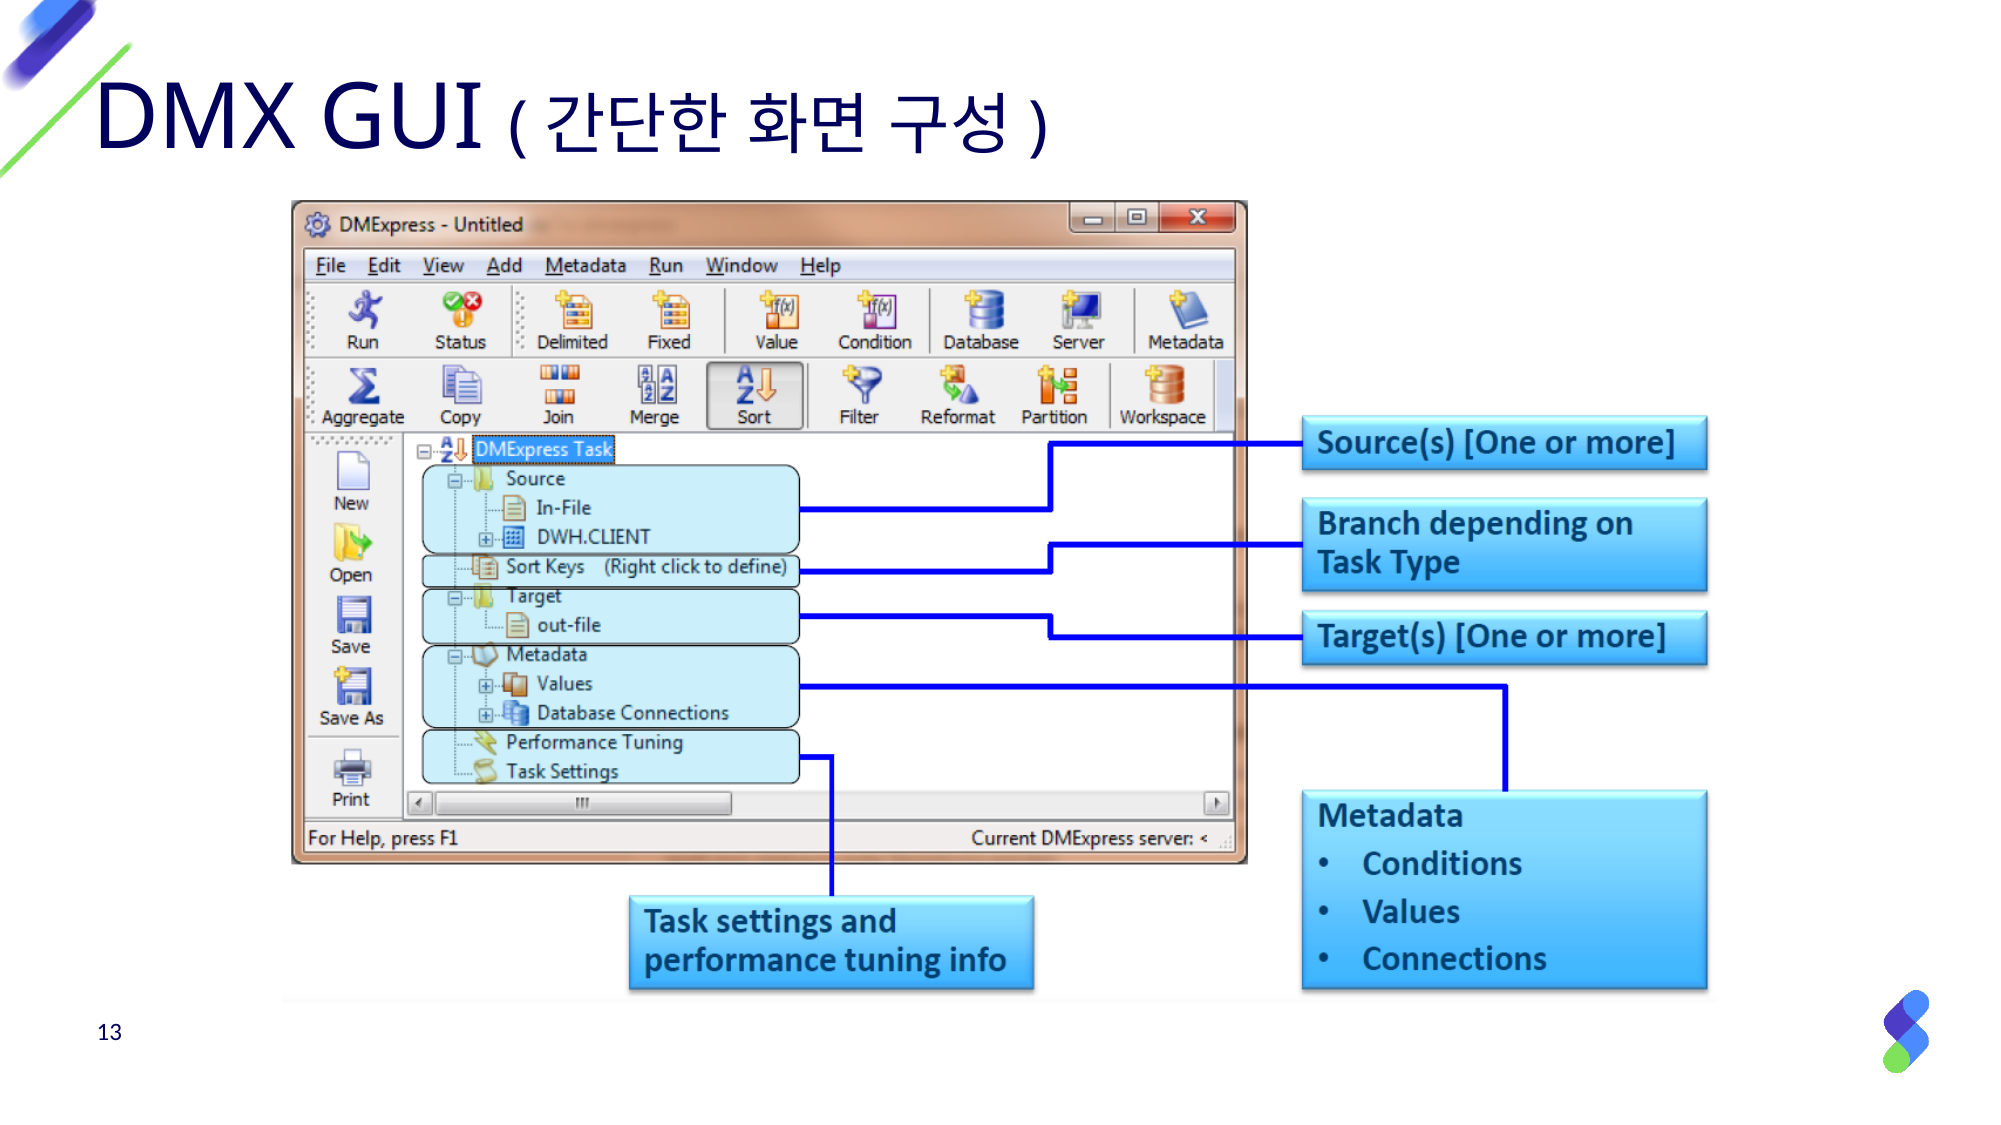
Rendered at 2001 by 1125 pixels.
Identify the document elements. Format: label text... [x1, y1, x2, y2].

picture [1883, 990, 1929, 1073]
slide_number 13 [96, 1002, 155, 1062]
picture [282, 192, 1717, 1003]
picture [0, 0, 203, 203]
title DMX GUI (간단한 화면 구성) [77, 61, 1863, 171]
